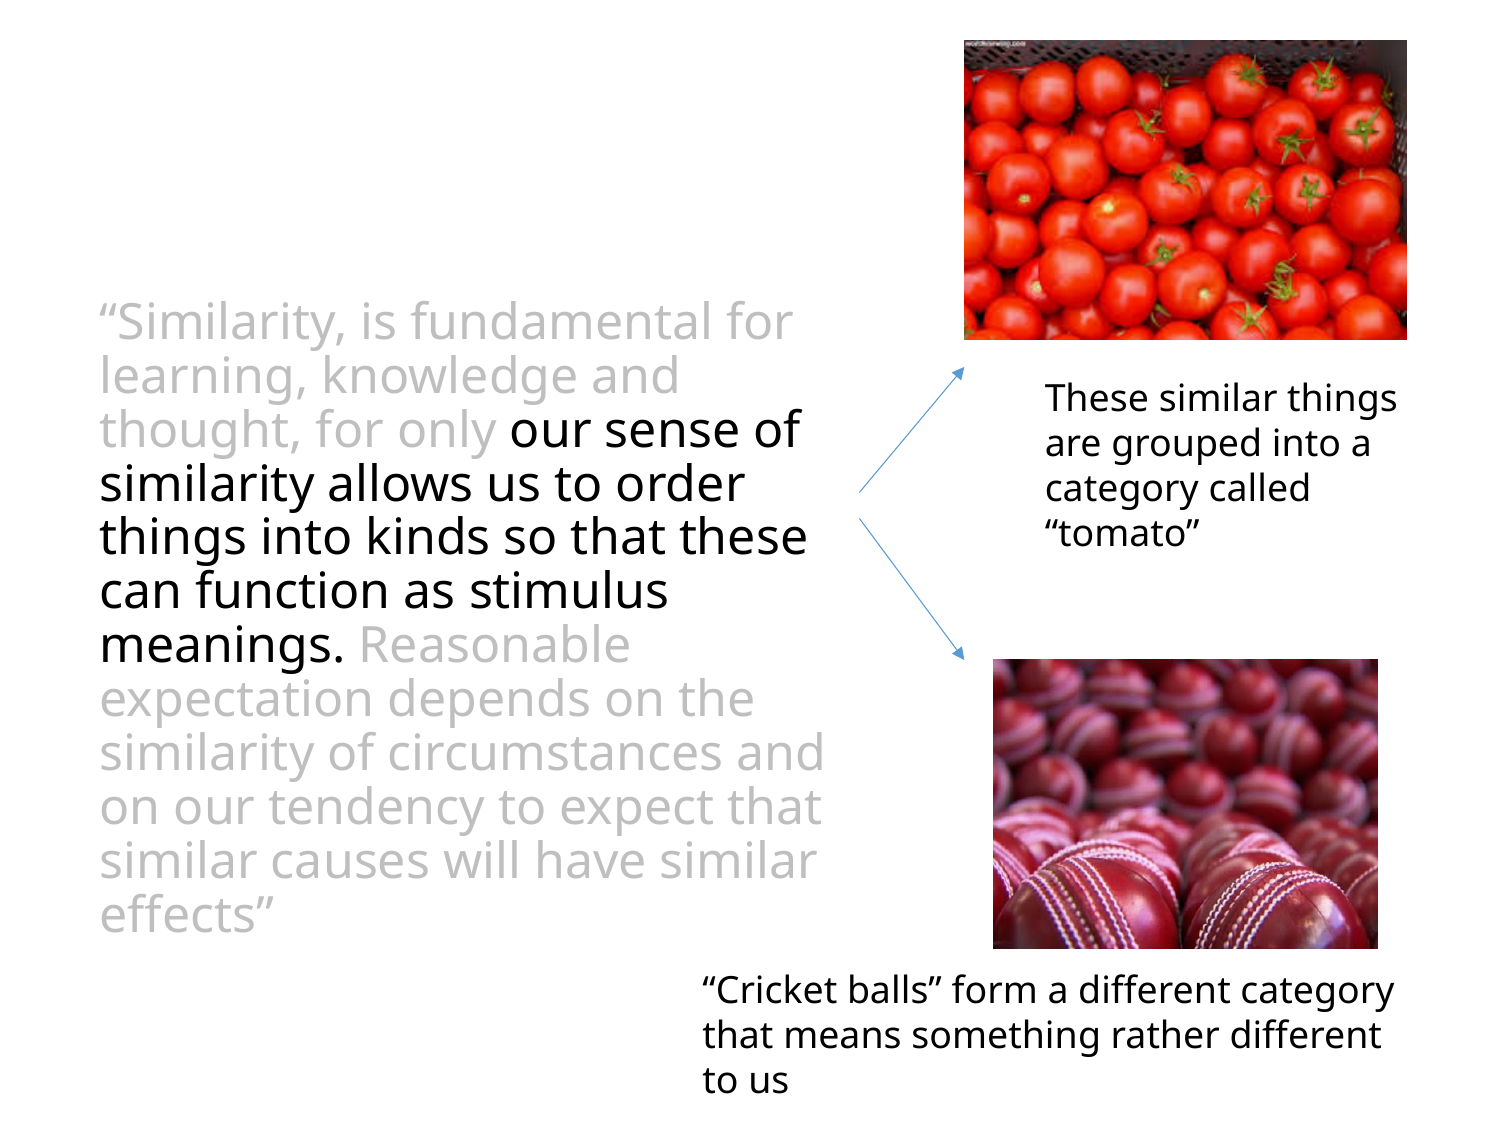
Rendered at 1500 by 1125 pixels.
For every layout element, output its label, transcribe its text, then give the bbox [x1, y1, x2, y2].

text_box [859, 366, 965, 493]
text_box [859, 518, 965, 660]
picture [964, 40, 1407, 340]
picture [993, 659, 1378, 949]
text_box “Cricket balls” form a different category that means something rather different to us [687, 958, 1440, 1109]
text_box These similar things are grouped into a category called “tomato” [1029, 366, 1440, 562]
text_box “Similarity, is fundamental for learning, knowledge and thought, for only our sense of similarity allows us to order things into kinds so that these can function as stimulus meanings. Reasonable expectation depends on the similarity of circumstances and on our tendency to expect that similar causes will have similar effects” [84, 288, 877, 996]
